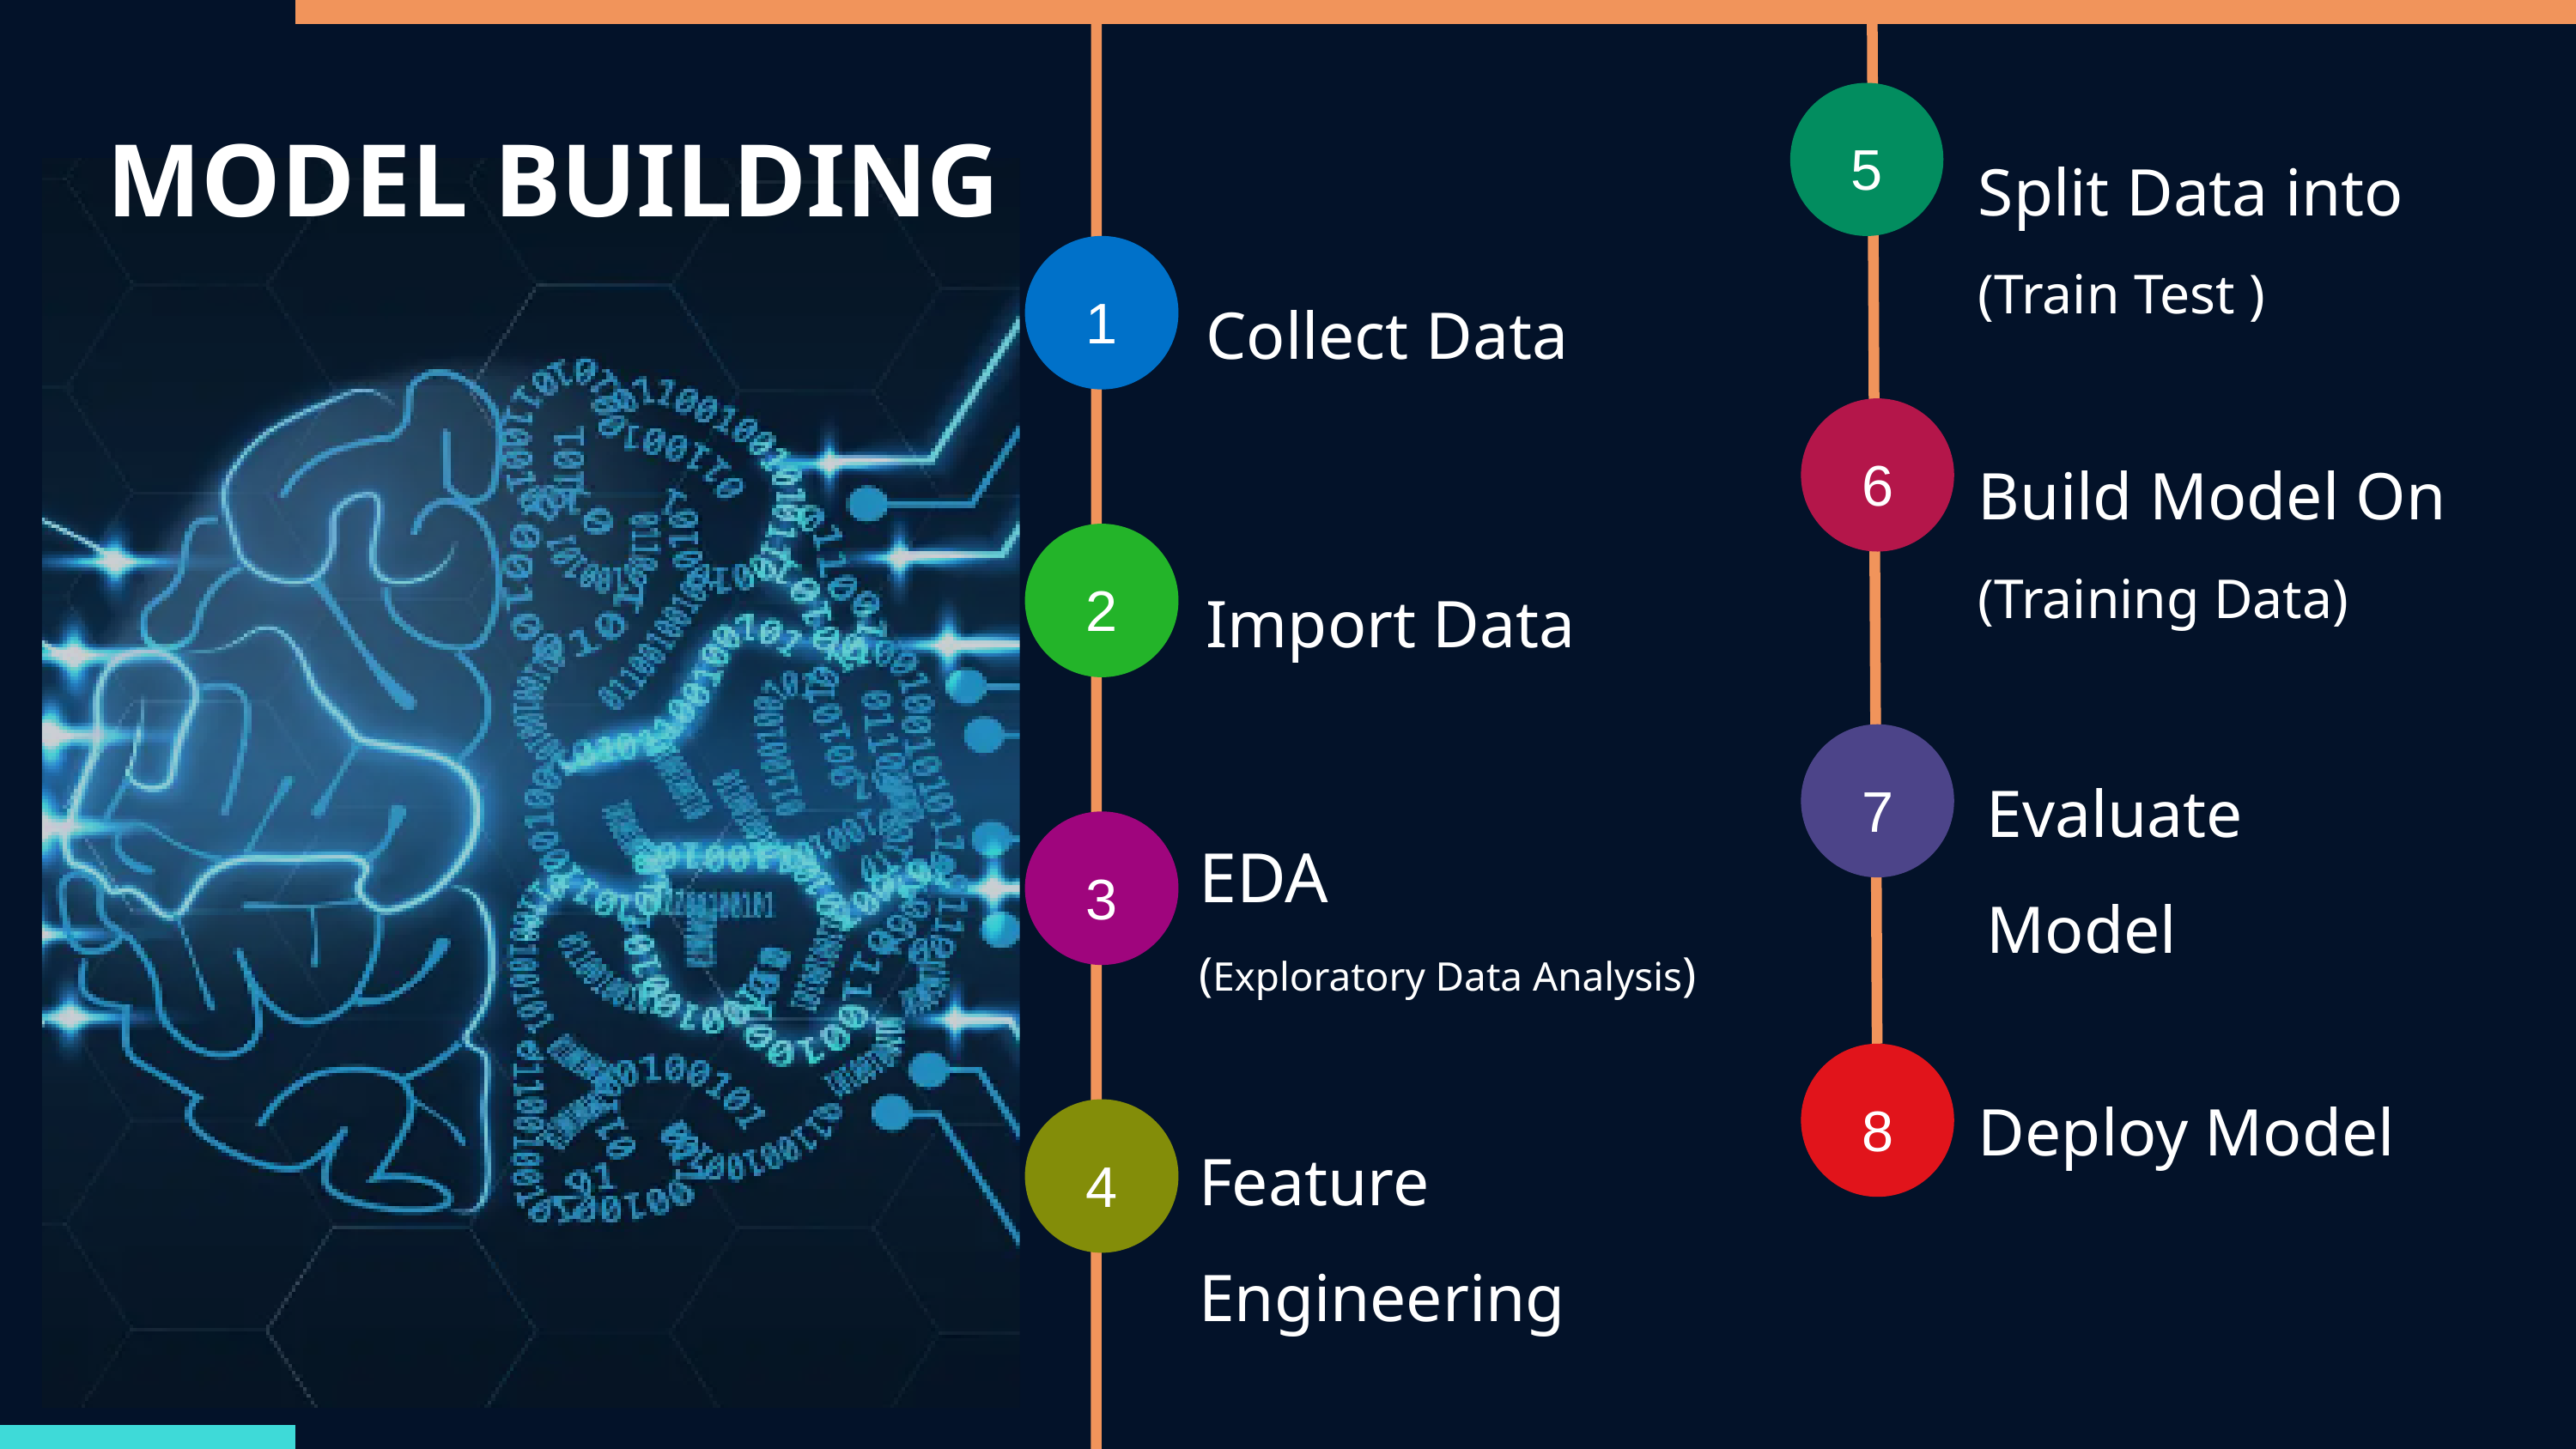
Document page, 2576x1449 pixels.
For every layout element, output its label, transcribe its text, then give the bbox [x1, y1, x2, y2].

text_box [1872, 559, 1878, 718]
text_box Import Data [1206, 544, 1649, 661]
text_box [1024, 519, 1179, 678]
text_box EDA (Exploratory Data Analysis) [1199, 794, 1851, 1071]
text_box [68, 68, 1064, 399]
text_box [1872, 885, 1878, 1038]
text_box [1024, 1095, 1179, 1253]
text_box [1024, 807, 1179, 966]
text_box Evaluate Model [1986, 734, 2512, 967]
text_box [1801, 394, 1955, 552]
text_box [1067, 232, 1179, 390]
text_box Feature Engineering [1199, 1102, 1851, 1335]
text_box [1801, 1040, 1955, 1197]
text_box Build Model On (Training Data) [1978, 445, 2500, 629]
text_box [0, 1394, 409, 1449]
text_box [1789, 78, 1944, 237]
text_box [295, 0, 2576, 435]
text_box Deploy Model [1978, 1052, 2490, 1169]
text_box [1801, 720, 1955, 878]
text_box [41, 158, 1020, 1408]
